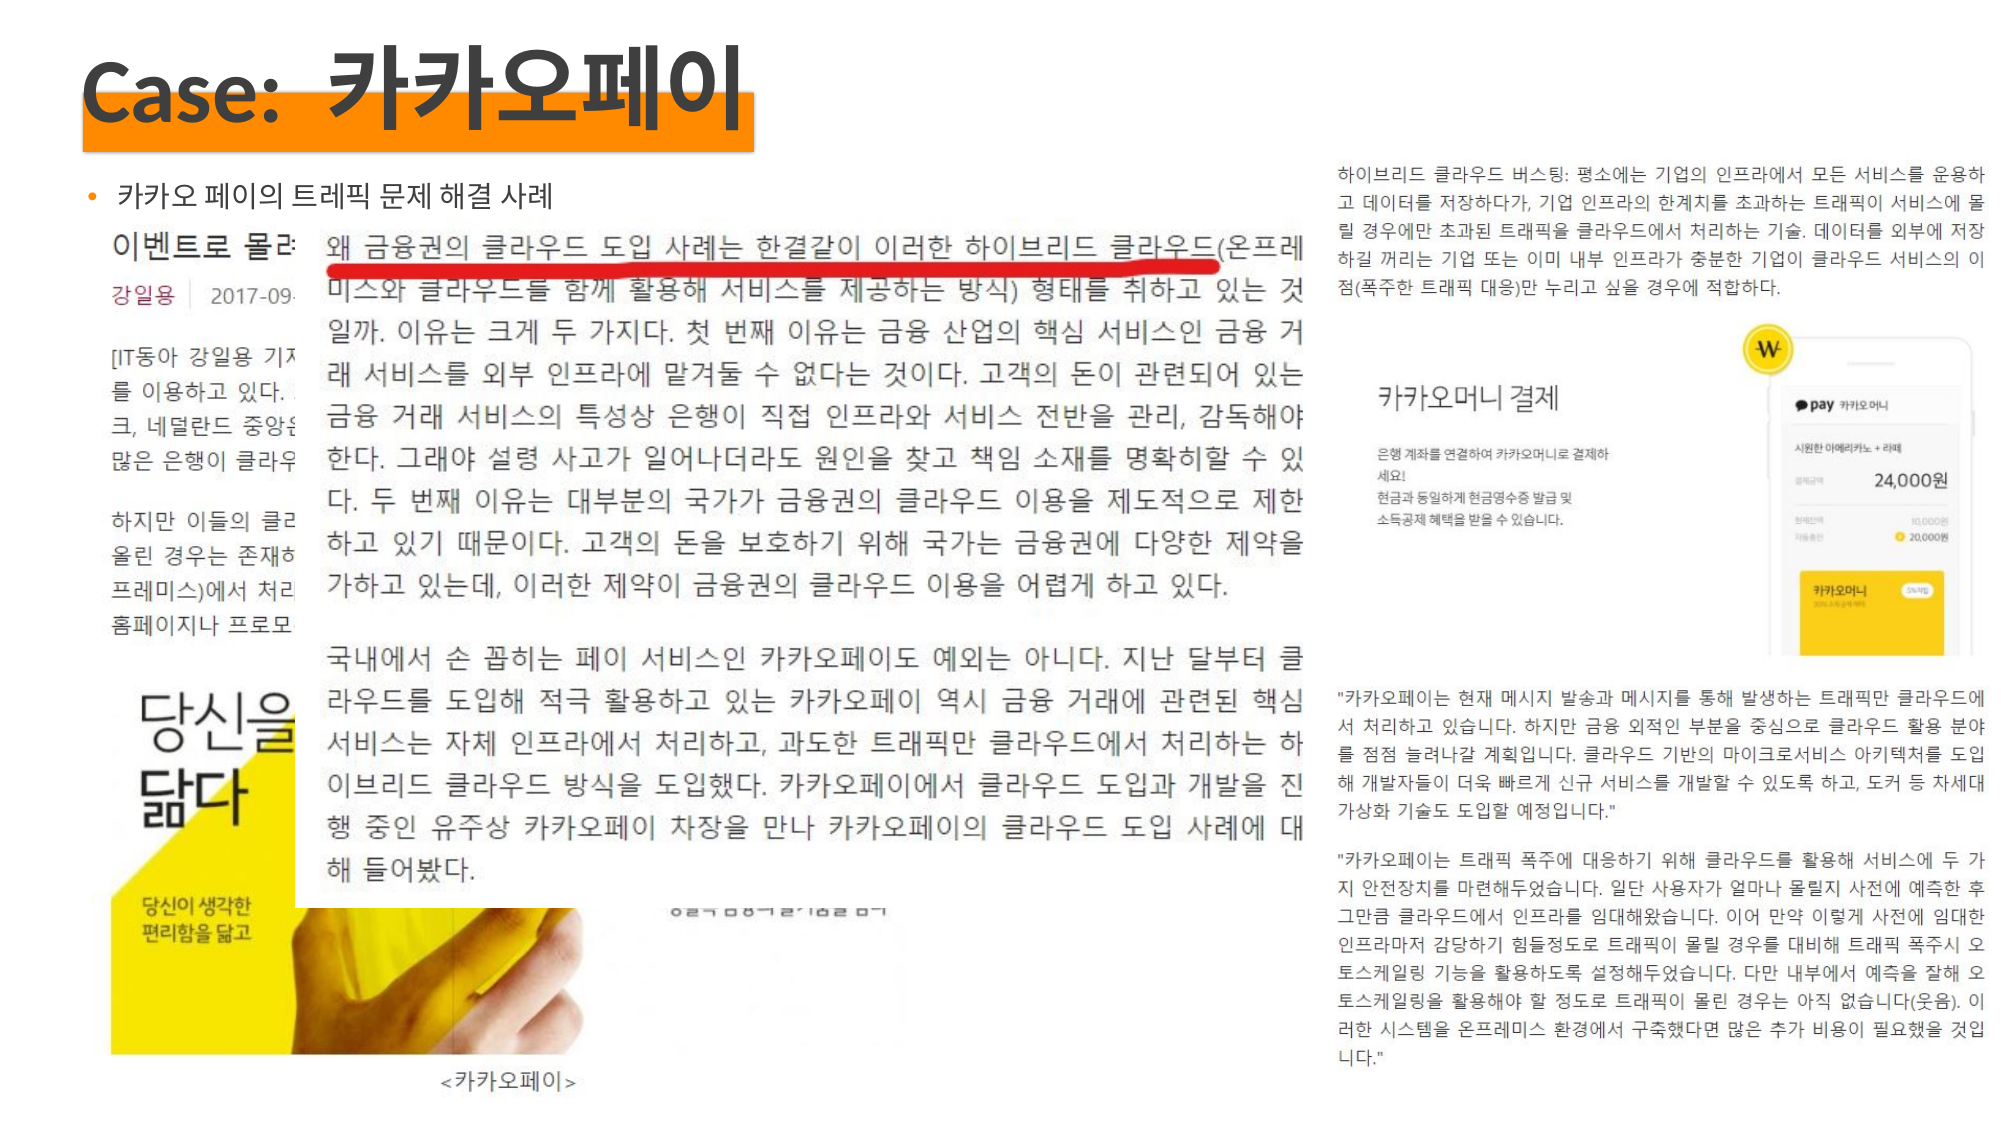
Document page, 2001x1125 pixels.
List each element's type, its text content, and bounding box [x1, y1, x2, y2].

text_box Case: 카카오페이 [82, 51, 1922, 143]
picture [91, 151, 2000, 1106]
text_box 카카오 페이의 트레픽 문제 해결 사례 [87, 178, 1298, 215]
text_box [82, 143, 754, 152]
